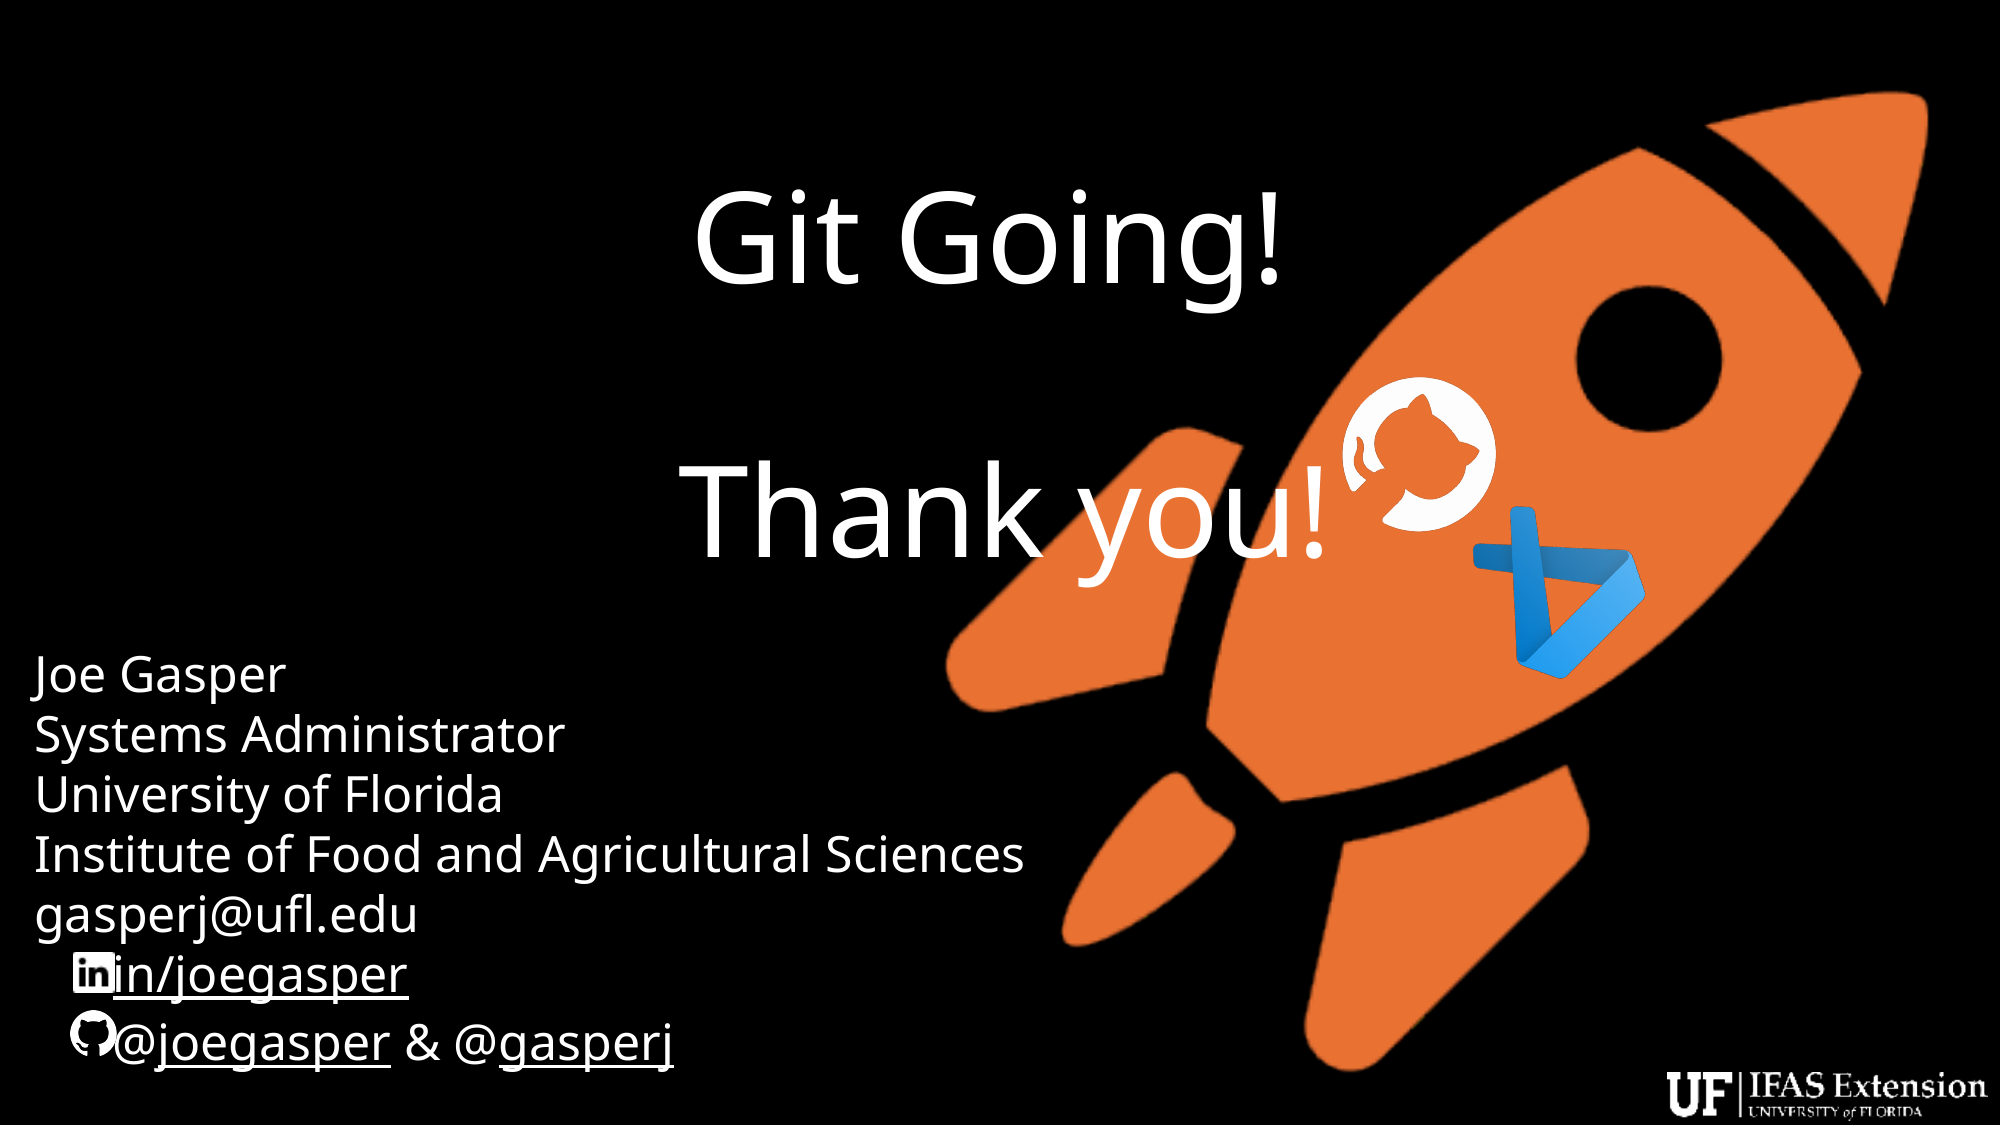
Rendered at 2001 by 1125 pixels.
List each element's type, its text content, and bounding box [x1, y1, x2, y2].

picture [69, 1009, 118, 1057]
picture [72, 951, 115, 994]
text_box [1654, 1065, 2000, 1125]
text_box Joe Gasper Systems Administrator University of Florida Institute of Food and Agricultural Sciences gasperj@ufl.edu in/joegasper @joegasper & @gasperj [19, 635, 853, 1087]
title Git Going! Thank you! [454, 134, 853, 593]
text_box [853, 0, 2000, 1125]
